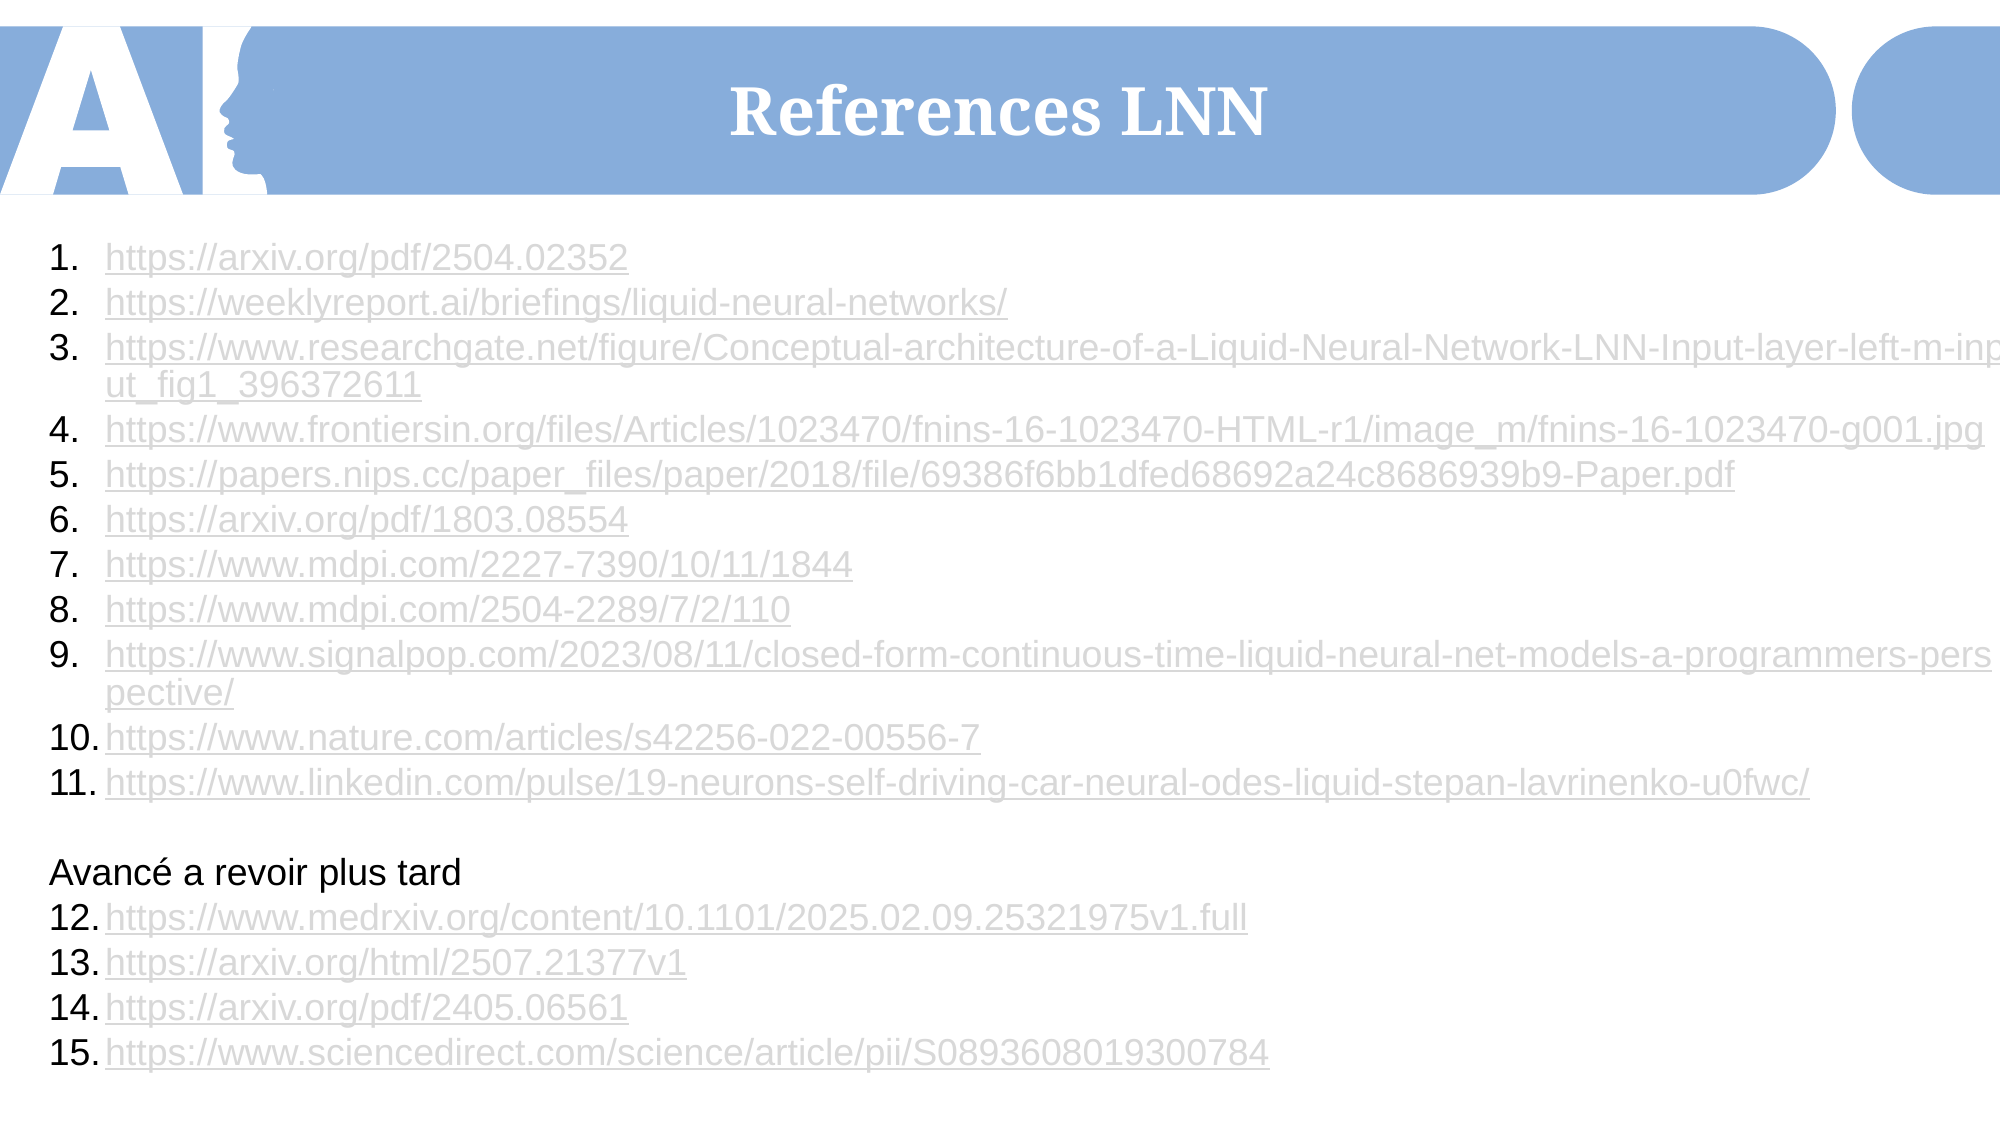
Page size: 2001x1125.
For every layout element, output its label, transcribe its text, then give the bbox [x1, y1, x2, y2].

text_box https://arxiv.org/pdf/2504.02352 https://weeklyreport.ai/briefings/liquid-neural-networks/ https://www.researchgate.net/figure/Conceptual-architecture-of-a-Liquid-Neural-Network-LNN-Input-layer-left-m-input_fig1_396372611 https://www.frontiersin.org/files/Articles/1023470/fnins-16-1023470-HTML-r1/image_m/fnins-16-1023470-g001.jpg https://papers.nips.cc/paper_files/paper/2018/file/69386f6bb1dfed68692a24c8686939b9-Paper.pdf https://arxiv.org/pdf/1803.08554 https://www.mdpi.com/2227-7390/10/11/1844 https://www.mdpi.com/2504-2289/7/2/110 https://www.signalpop.com/2023/08/11/closed-form-continuous-time-liquid-neural-net-models-a-programmers-perspective/ https://www.nature.com/articles/s42256-022-00556-7 https://www.linkedin.com/pulse/19-neurons-self-driving-car-neural-odes-liquid-stepan-lavrinenko-u0fwc/ Avancé a revoir plus tard https://www.medrxiv.org/content/10.1101/2025.02.09.25321975v1.full https://arxiv.org/html/2507.21377v1 https://arxiv.org/pdf/2405.06561 https://www.sciencedirect.com/science/article/pii/S0893608019300784 [34, 225, 2000, 1006]
list References LNN [87, 20, 1913, 206]
